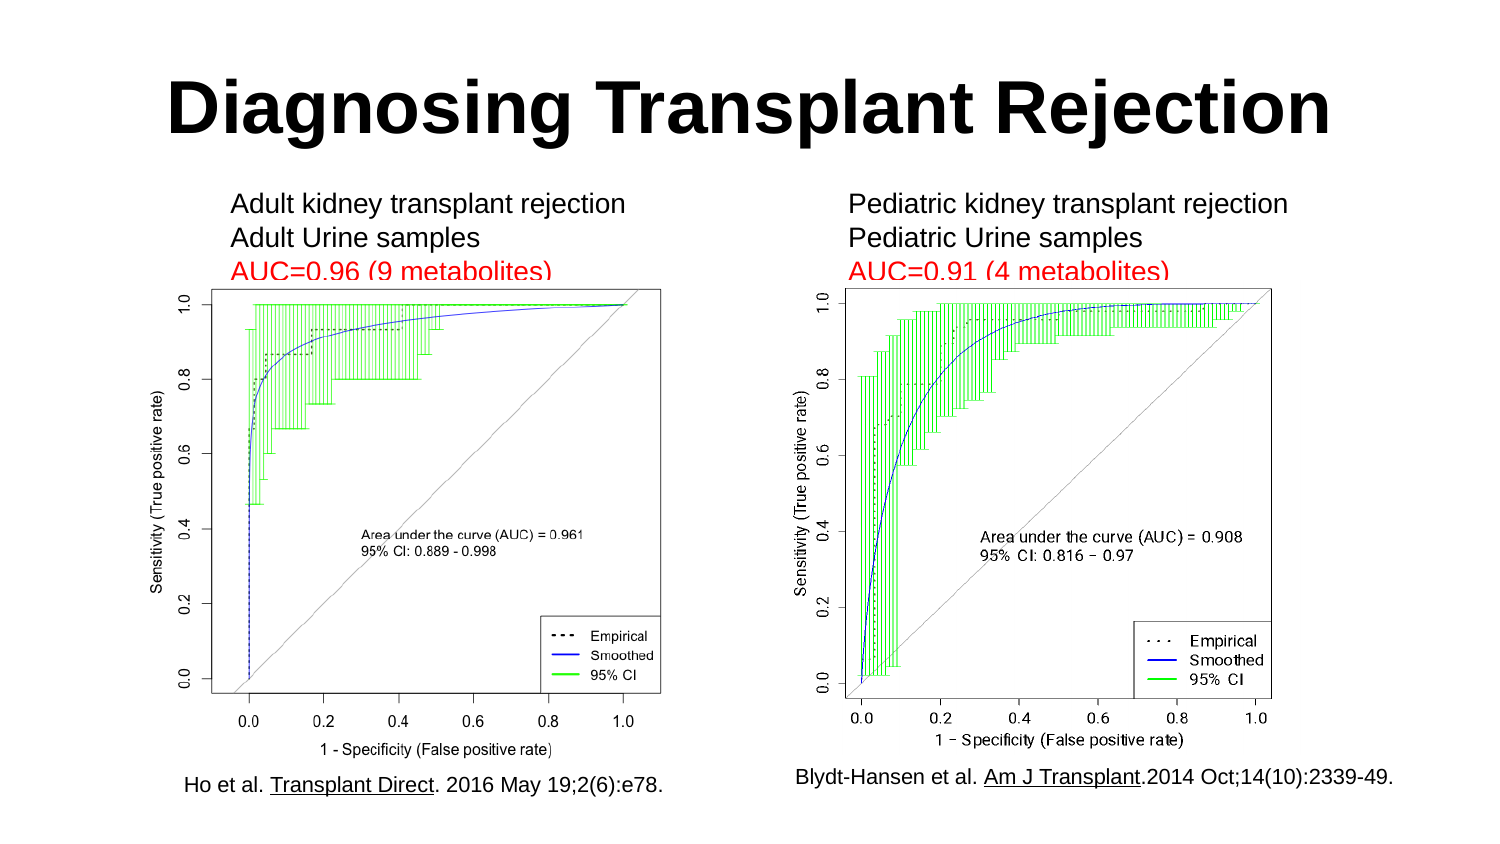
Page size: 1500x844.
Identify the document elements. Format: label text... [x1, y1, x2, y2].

text_box Blydt-Hansen et al. Am J Transplant.2014 Oct;14(10):2339-49. [779, 755, 1430, 797]
text_box Pediatric kidney transplant rejection Pediatric Urine samples AUC=0.91 (4 metabolites) [833, 178, 1339, 295]
picture [135, 279, 699, 769]
text_box Ho et al. Transplant Direct. 2016 May 19;2(6):e78. [168, 777, 695, 805]
text_box Adult kidney transplant rejection Adult Urine samples AUC=0.96 (9 metabolites) [215, 178, 671, 278]
title Diagnosing Transplant Rejection [75, 33, 1425, 175]
picture [784, 279, 1301, 756]
